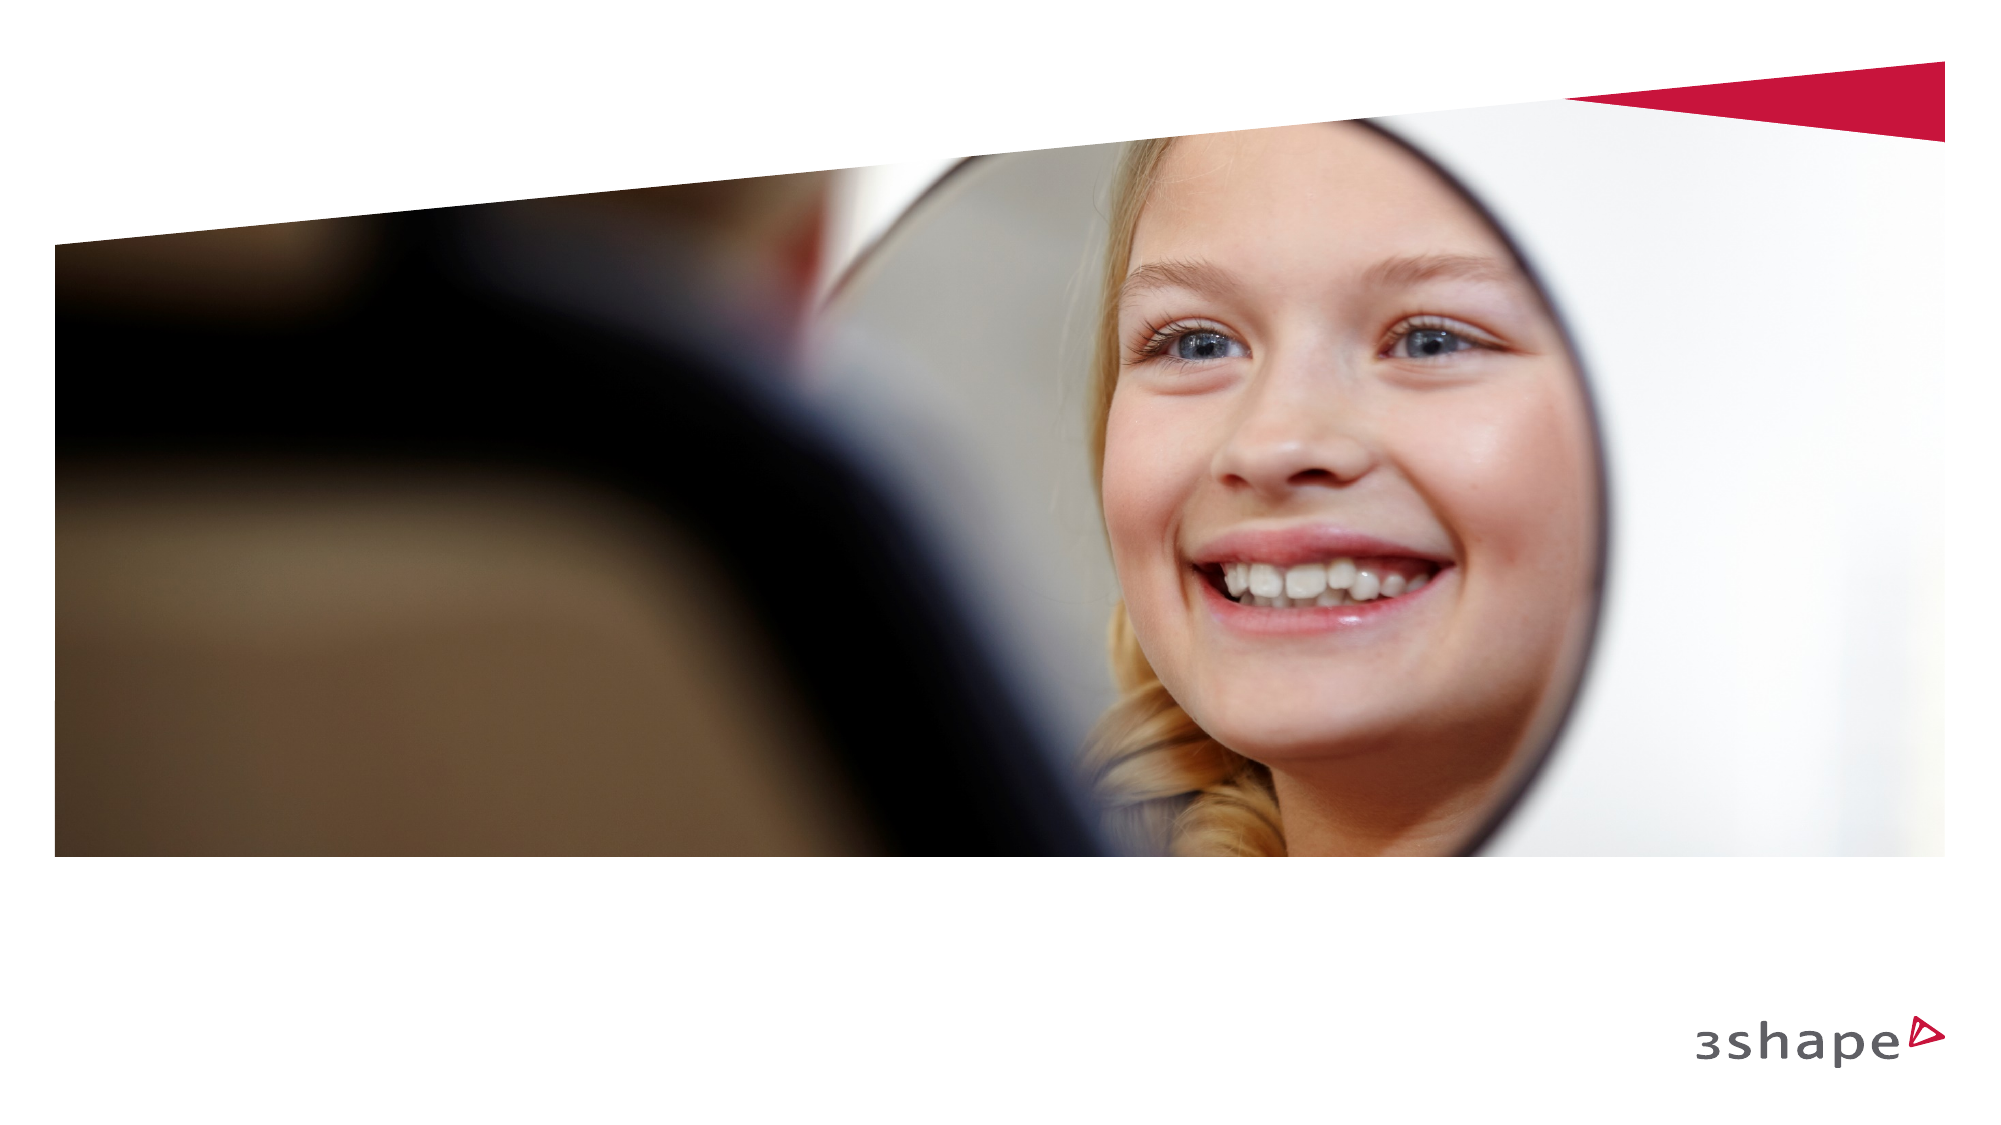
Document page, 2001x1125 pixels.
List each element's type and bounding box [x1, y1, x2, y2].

picture [54, 98, 1945, 858]
